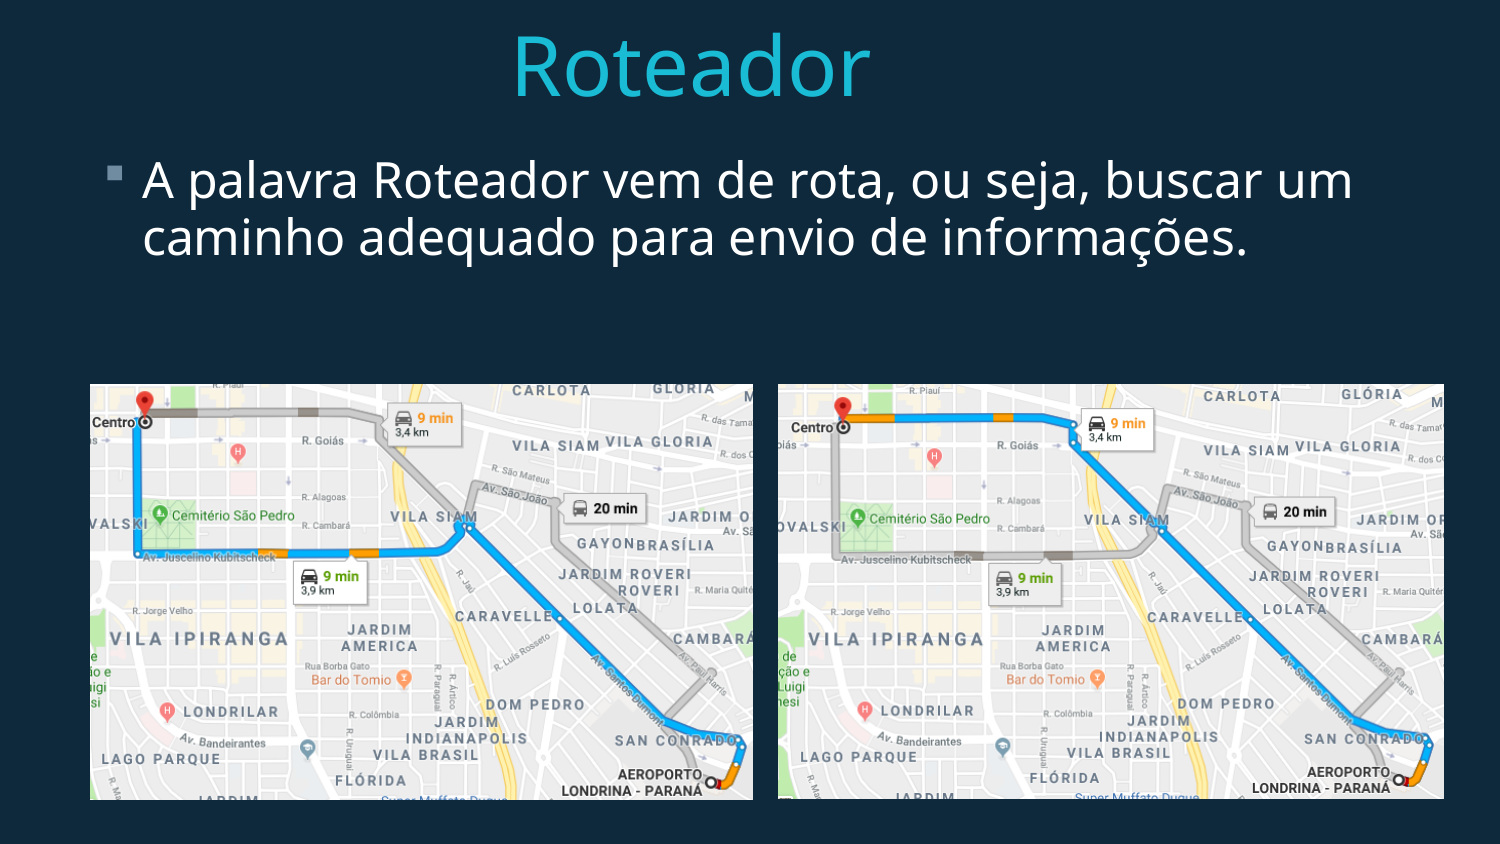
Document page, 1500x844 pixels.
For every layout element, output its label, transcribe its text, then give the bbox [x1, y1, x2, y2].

picture [89, 384, 754, 800]
picture [778, 384, 1444, 800]
title Roteador [285, 22, 1097, 129]
list A palavra Roteador vem de rota, ou seja, buscar um caminho adequado para envio de informações. [88, 137, 1402, 245]
